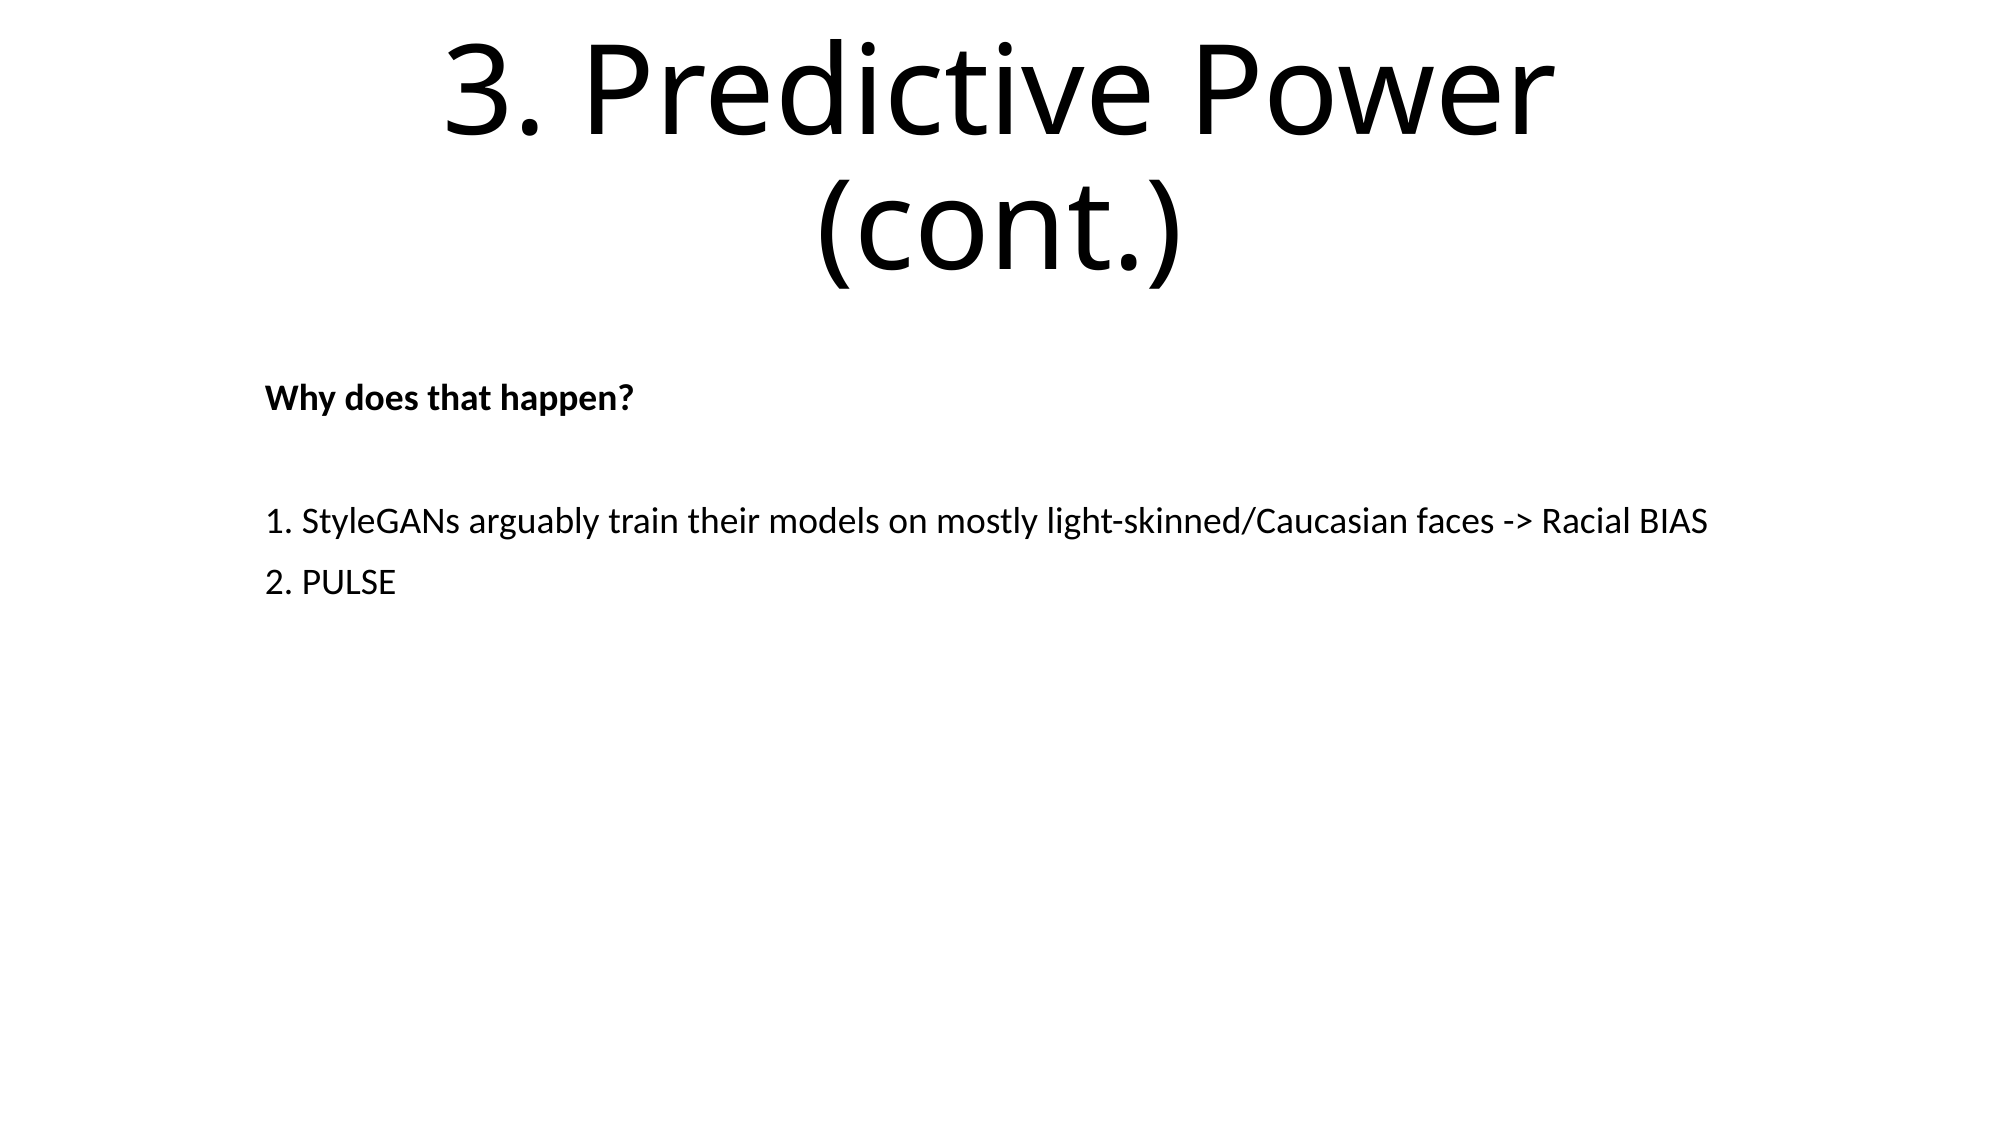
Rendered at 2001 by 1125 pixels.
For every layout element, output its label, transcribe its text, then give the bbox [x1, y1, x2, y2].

title 3. Predictive Power (cont.) [249, 128, 1750, 305]
subtitle Why does that happen? 1. StyleGANs arguably train their models on mostly light-skinned/Caucasian faces -> Racial BIAS 2. PULSE [249, 371, 1826, 863]
